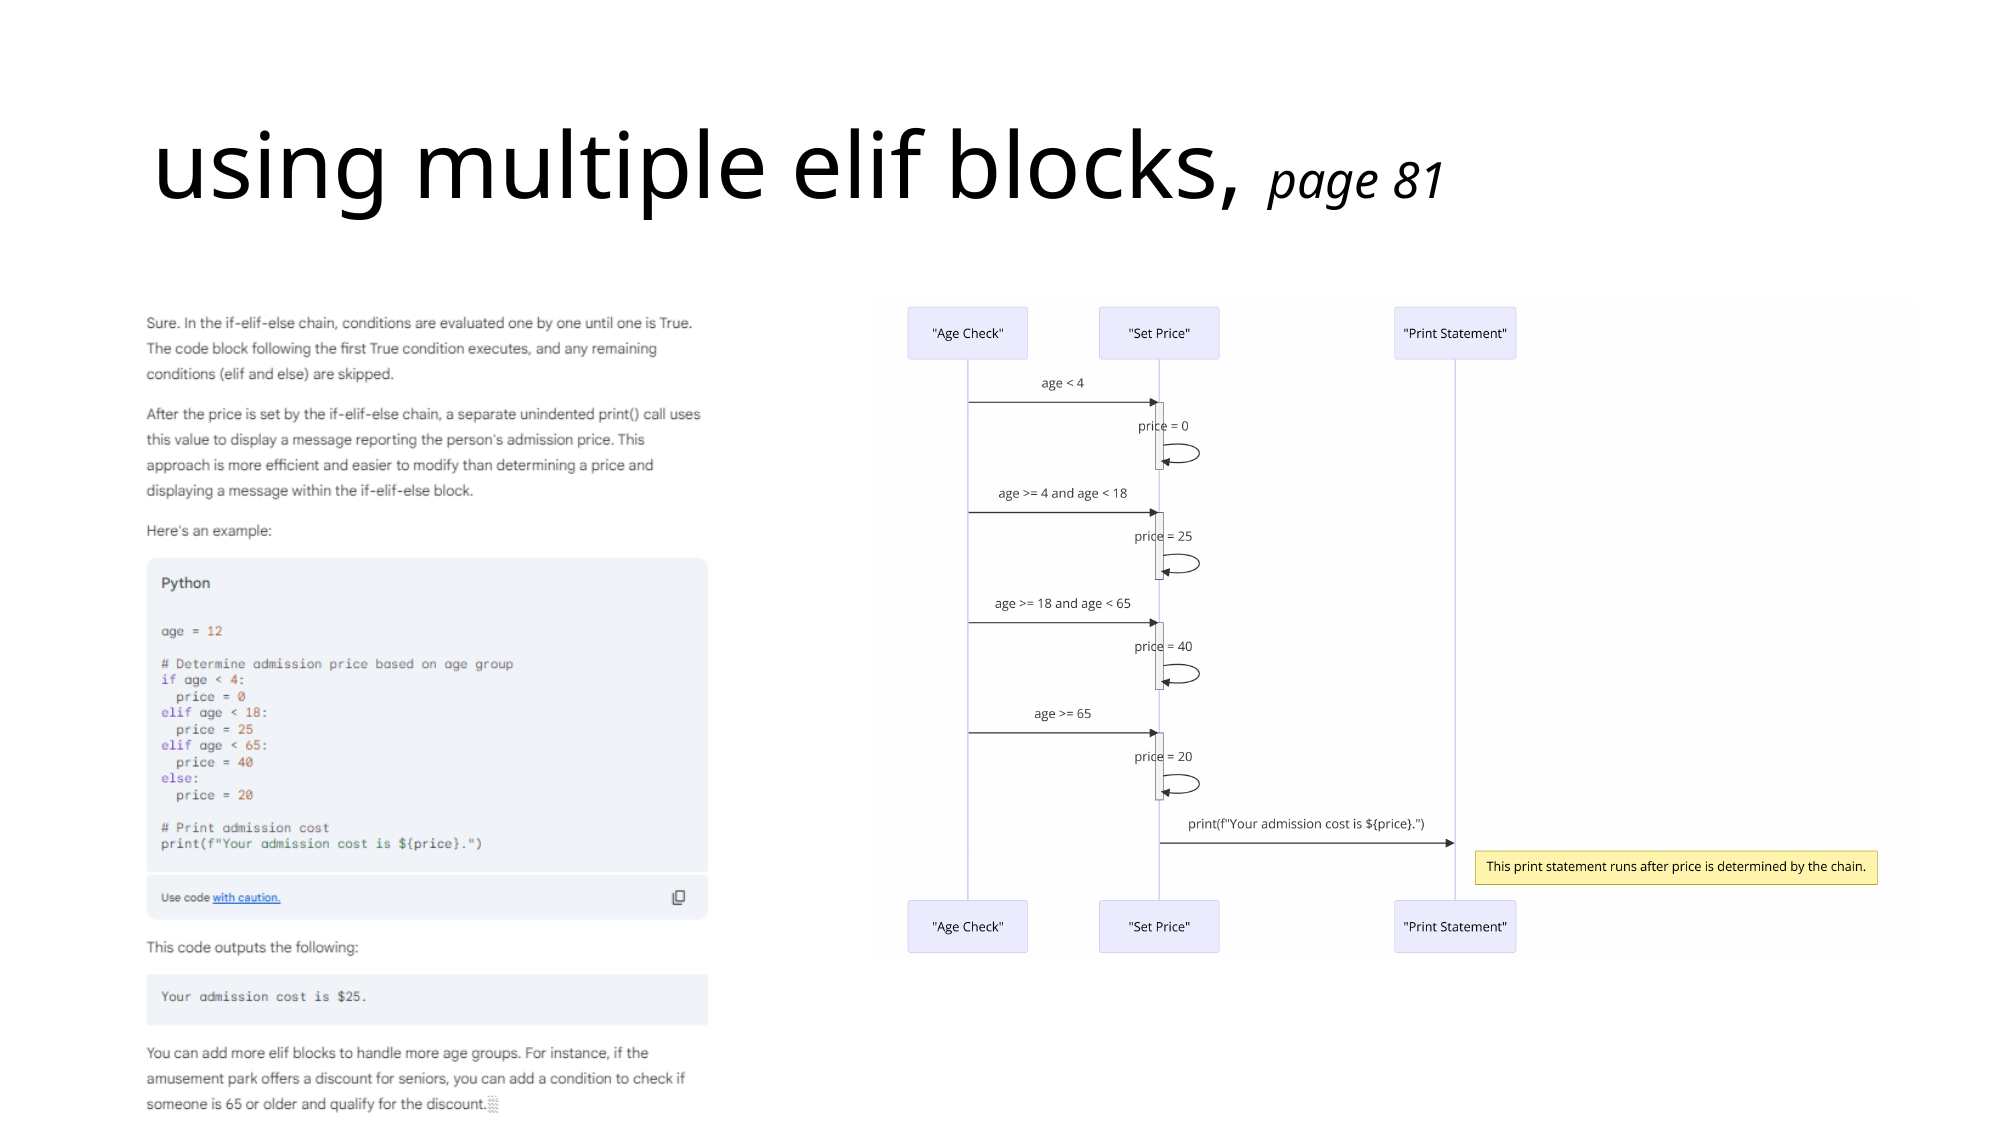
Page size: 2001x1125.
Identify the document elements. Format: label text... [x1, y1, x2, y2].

title using multiple elif blocks, page 81 [137, 59, 1863, 278]
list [137, 311, 724, 1125]
picture [868, 299, 1917, 961]
